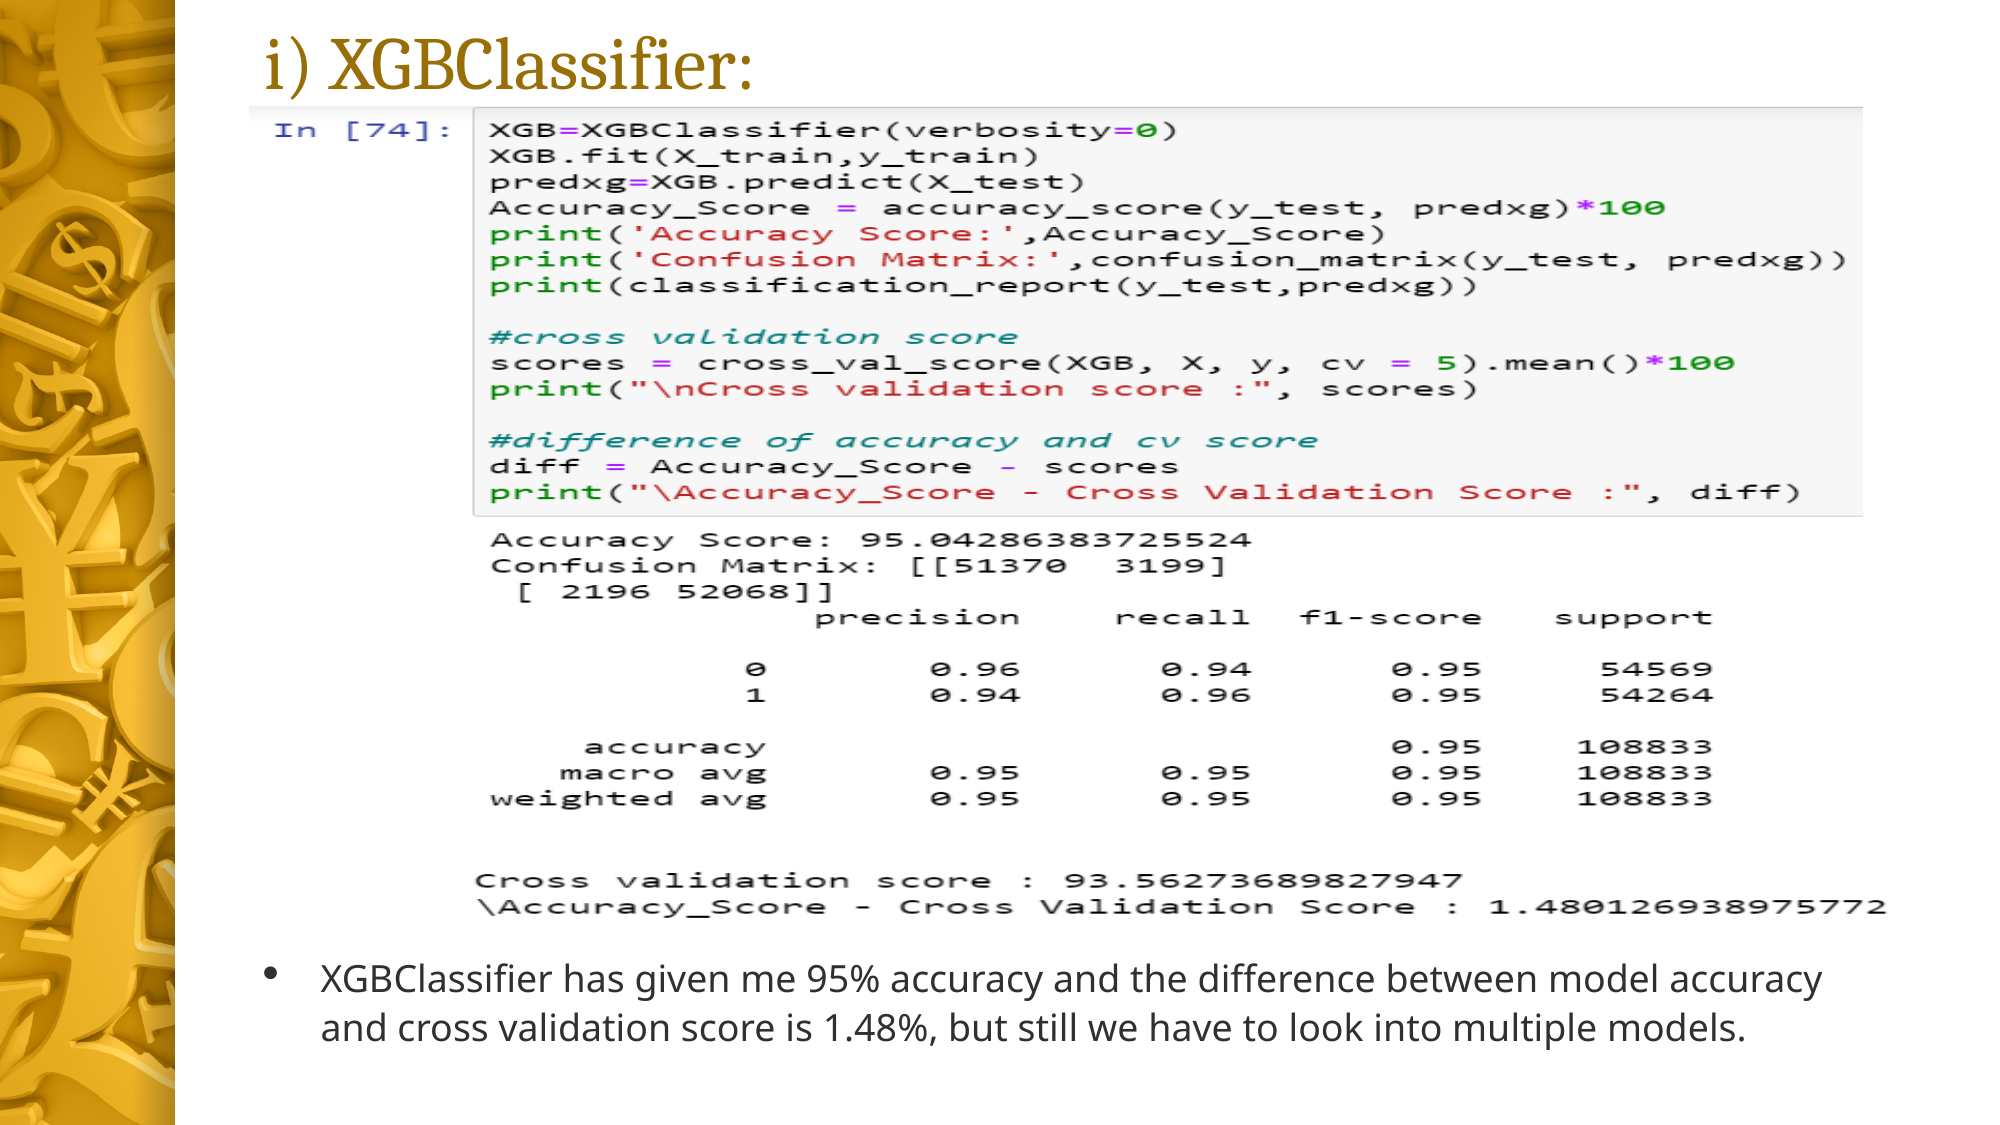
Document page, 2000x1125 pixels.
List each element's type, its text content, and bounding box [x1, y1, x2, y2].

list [432, 848, 1957, 945]
picture [249, 106, 1863, 823]
text_box XGBClassifier has given me 95% accuracy and the difference between model accuracy and cross validation score is 1.48%, but still we have to look into multiple models. [249, 945, 1874, 1056]
picture [0, 0, 175, 1125]
title i) XGBClassifier: [249, 0, 1863, 106]
